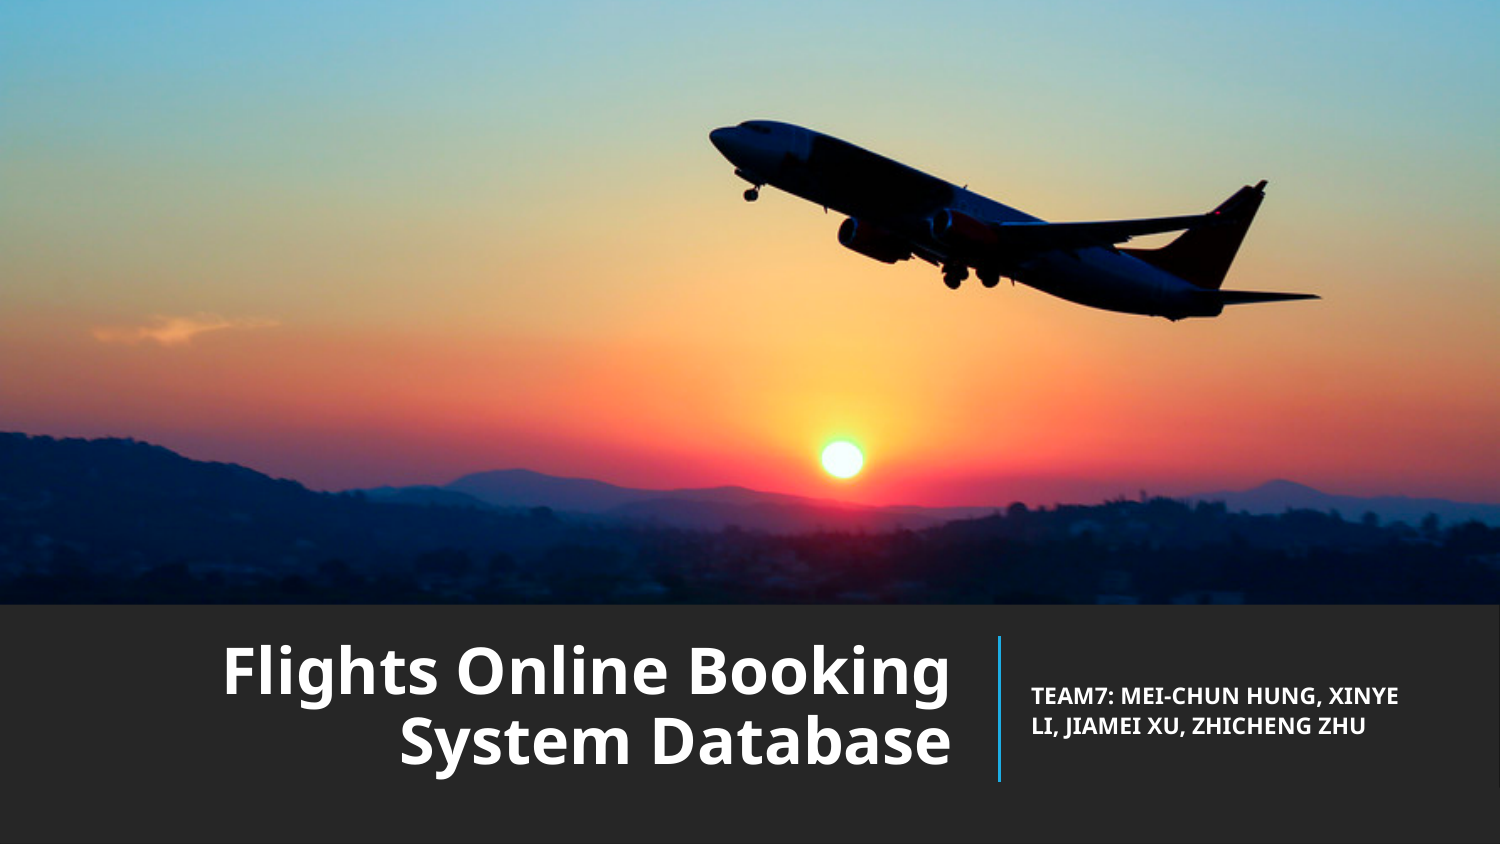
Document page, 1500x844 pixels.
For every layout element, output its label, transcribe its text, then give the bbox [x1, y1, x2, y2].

title Flights Online Booking System Database [86, 630, 965, 788]
text_box [0, 612, 1500, 844]
picture [0, 0, 1500, 605]
subtitle TEAM7: MEI-CHUN HUNG, XINYE LI, JIAMEI XU, ZHICHENG ZHU [1019, 630, 1436, 788]
